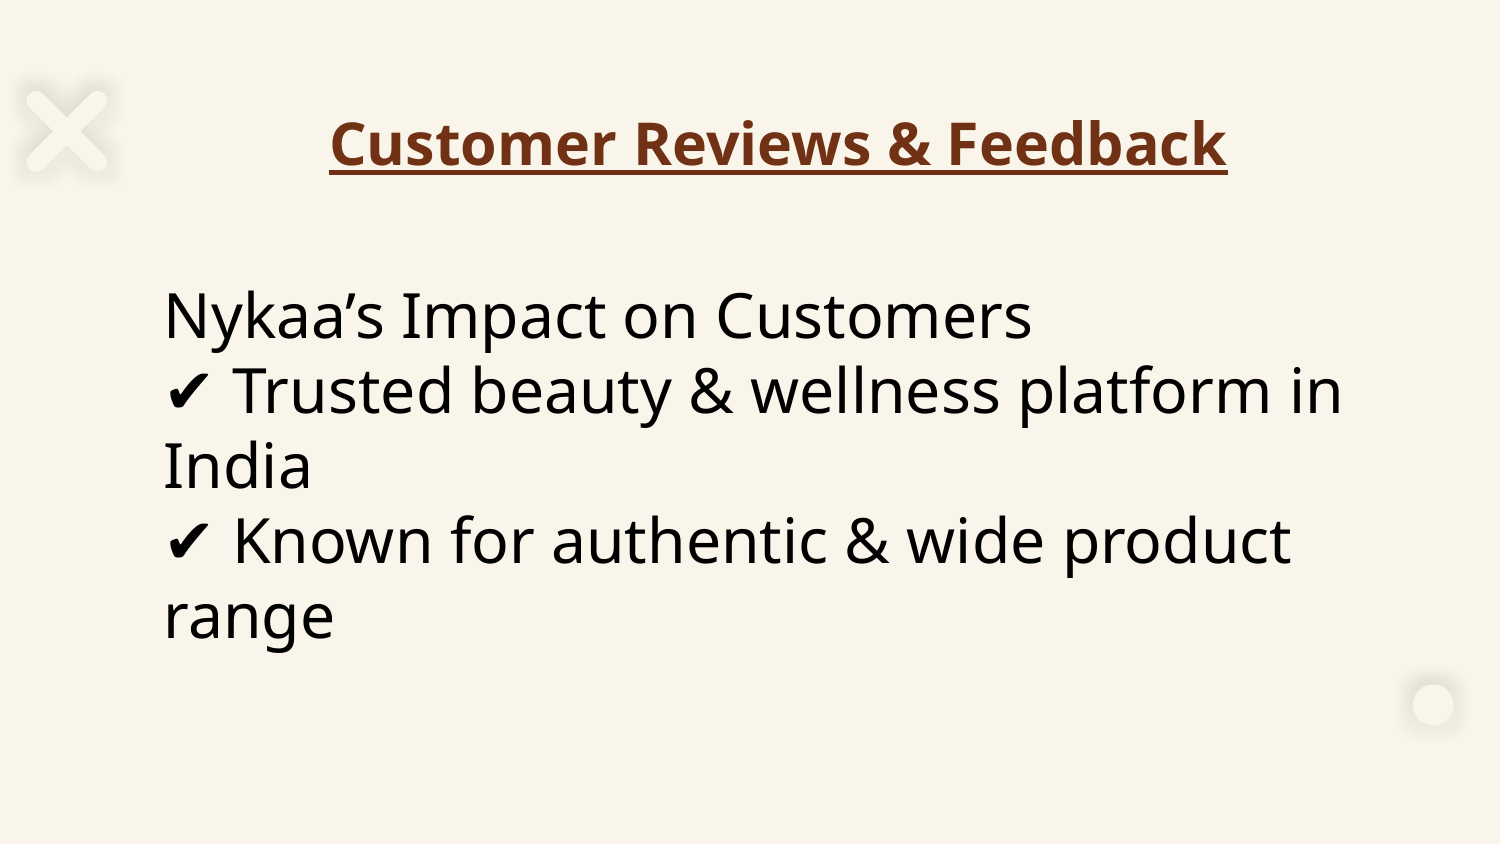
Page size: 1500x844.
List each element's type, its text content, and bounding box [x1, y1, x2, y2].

title Customer Reviews & Feedback [148, 68, 1409, 194]
list Nykaa’s Impact on Customers ✔️ Trusted beauty & wellness platform in India ✔️ Known for authentic & wide product range [148, 261, 1367, 683]
